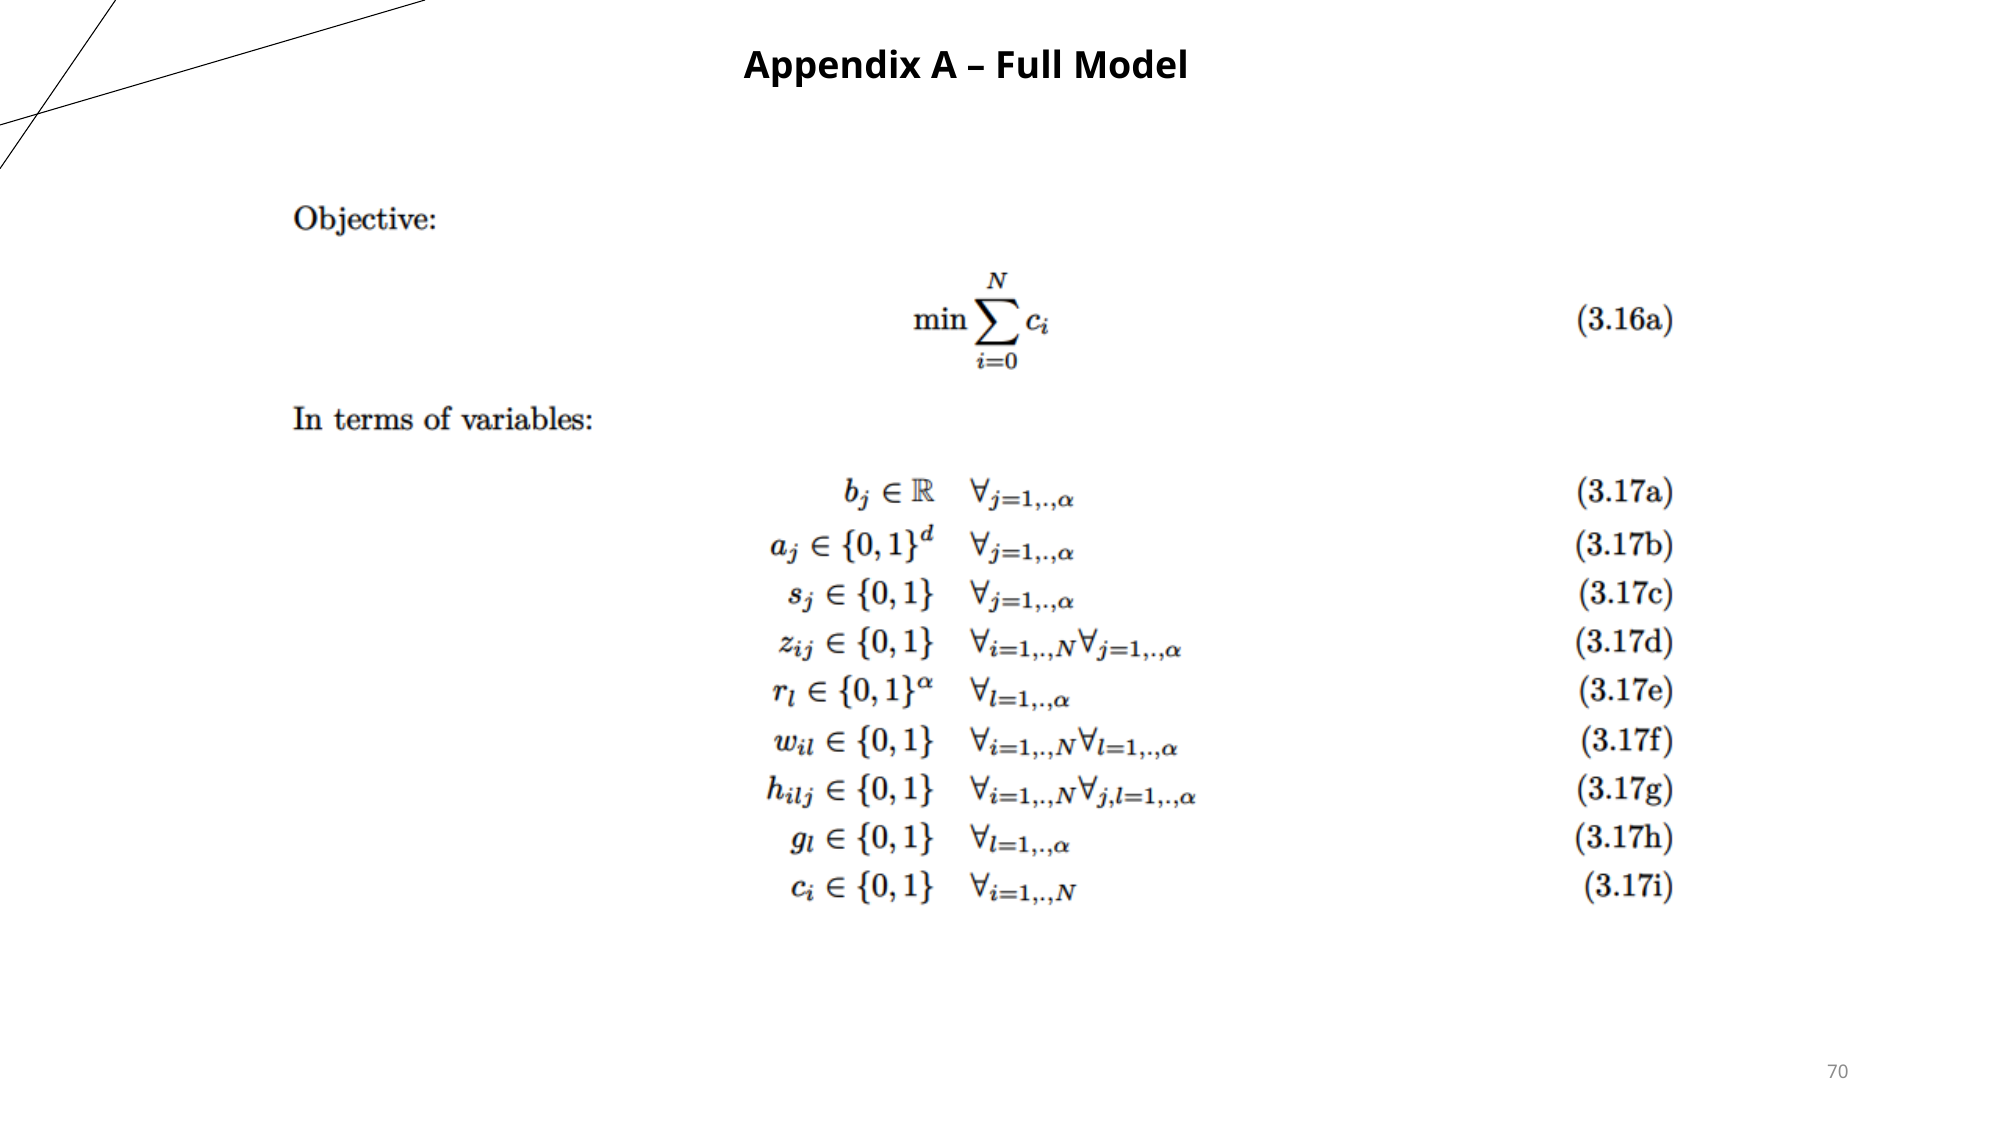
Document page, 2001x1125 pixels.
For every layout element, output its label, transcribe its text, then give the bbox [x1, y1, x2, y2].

text_box Appendix A – Full Model [729, 33, 1271, 94]
slide_number 70 [1701, 1042, 1864, 1103]
picture [260, 190, 1702, 935]
